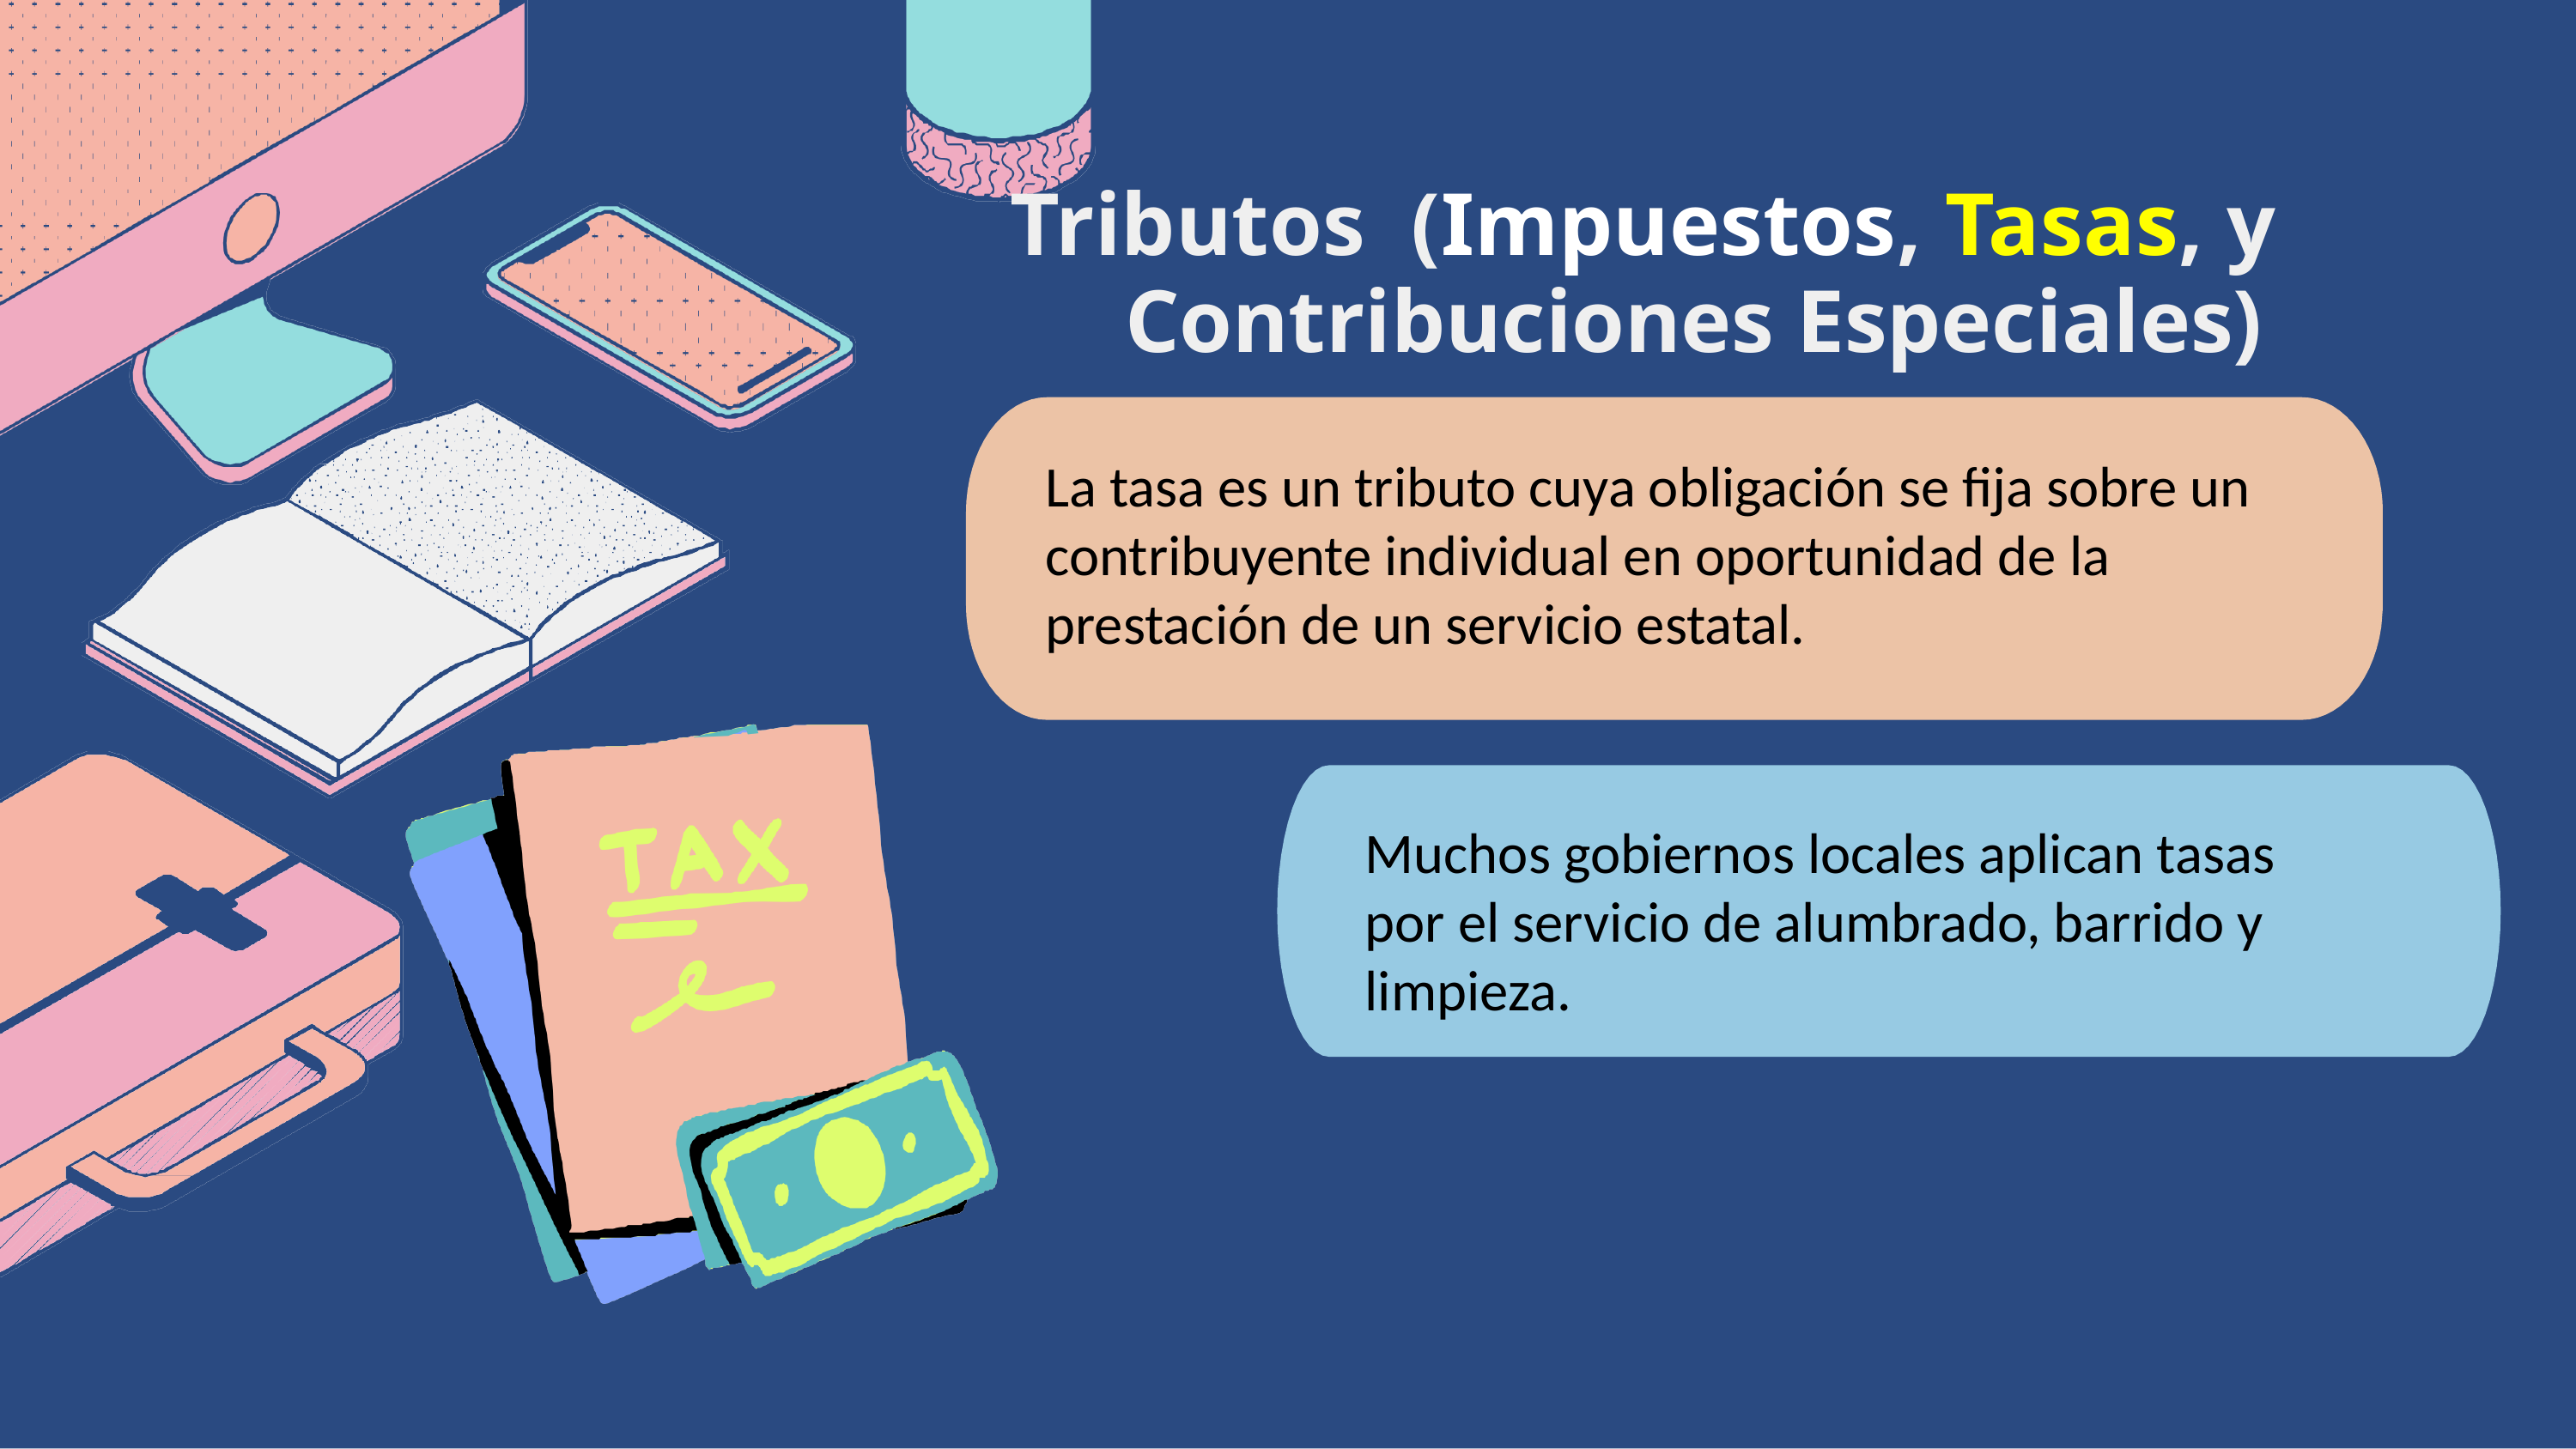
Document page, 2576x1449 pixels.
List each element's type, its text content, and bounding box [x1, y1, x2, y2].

text_box [0, 0, 2576, 1449]
picture [998, 0, 1096, 203]
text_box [0, 0, 998, 1305]
text_box Muchos gobiernos locales aplican tasas por el servicio de alumbrado, barrido y limpieza. [1352, 809, 2351, 1029]
text_box [1277, 765, 2501, 1058]
text_box La tasa es un tributo cuya obligación se fija sobre un contribuyente individual en oportunidad de la prestación de un servicio estatal. [1032, 443, 2318, 663]
text_box Tributos (Impuestos, Tasas, y Contribuciones Especiales) [1001, 169, 2544, 370]
text_box [1001, 397, 2383, 720]
